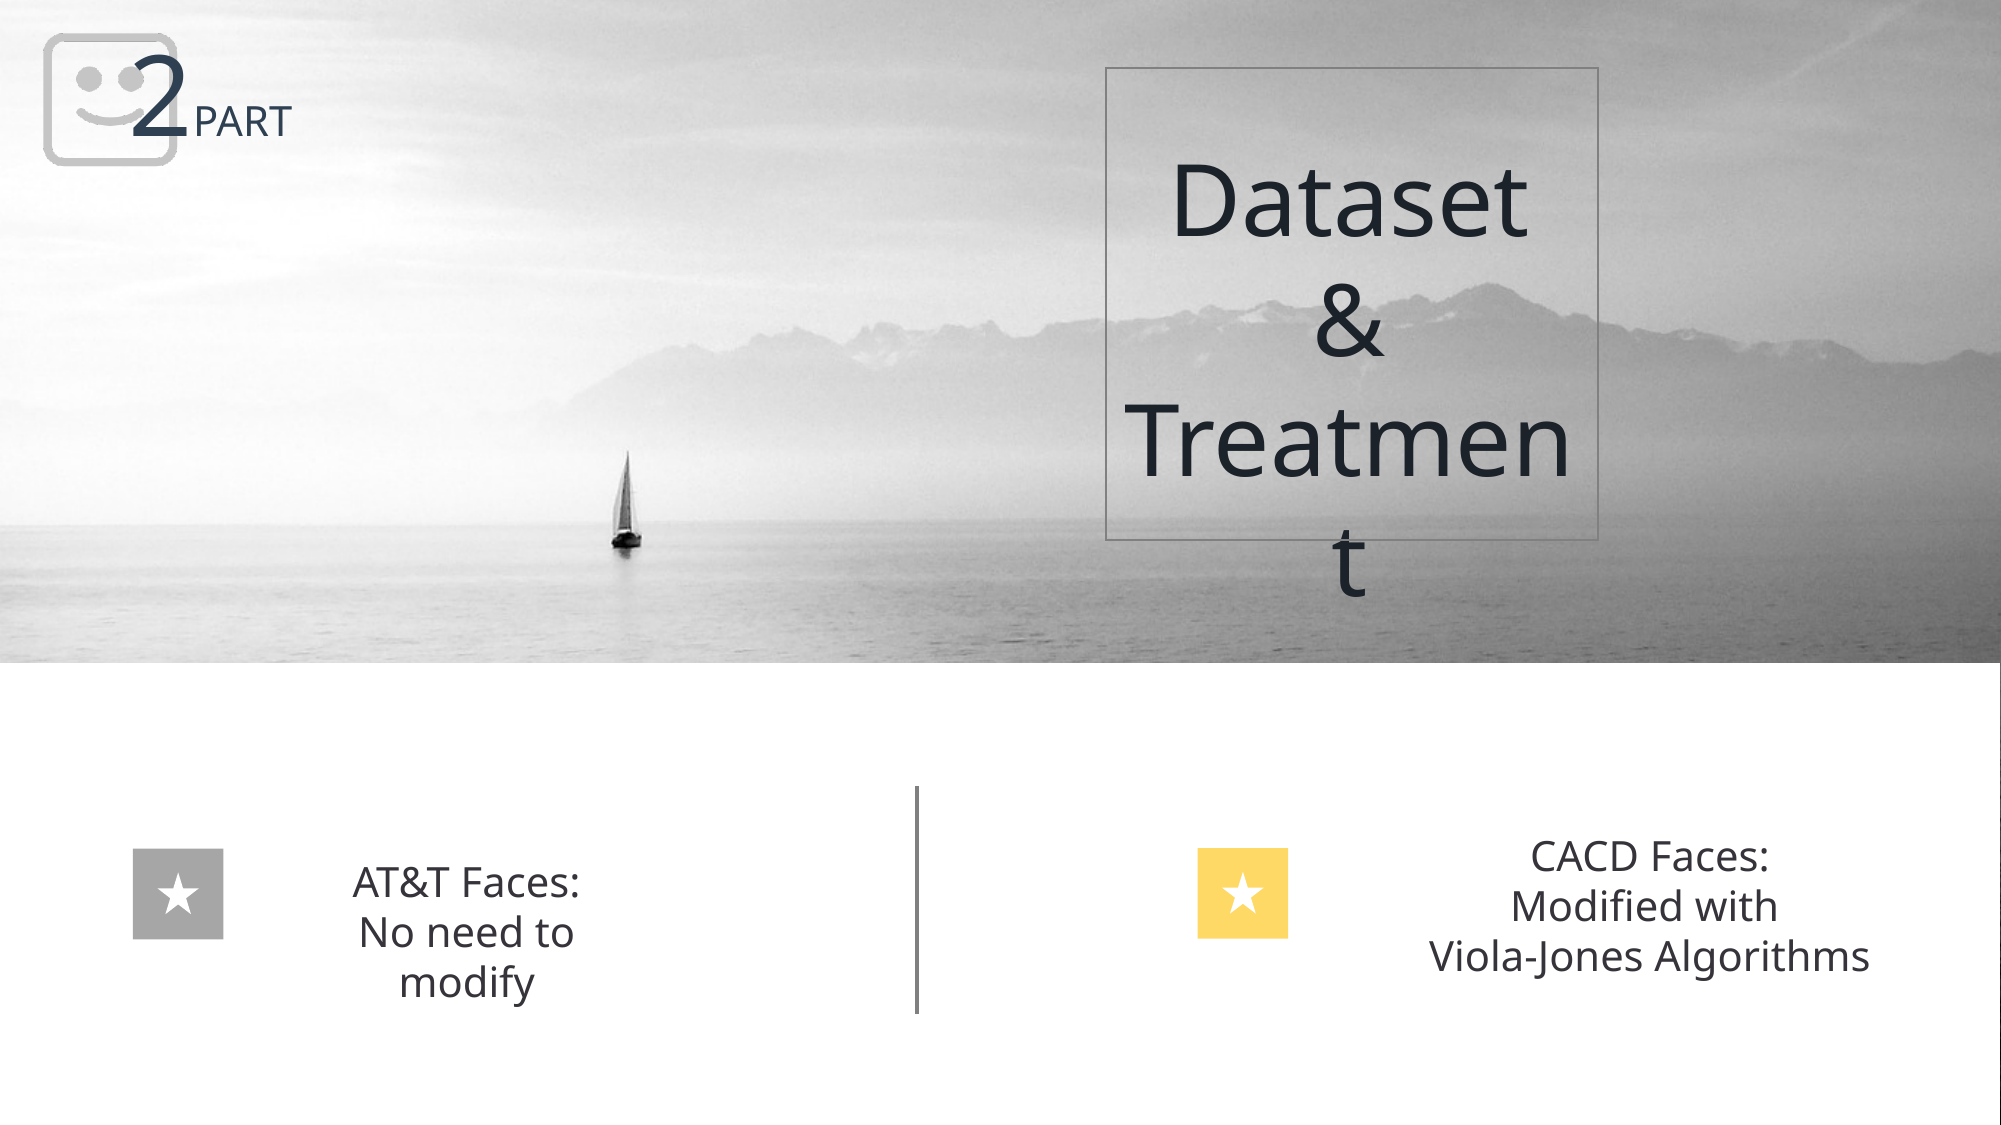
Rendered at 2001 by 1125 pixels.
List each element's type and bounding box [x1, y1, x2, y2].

picture [0, 0, 2001, 1125]
text_box [1197, 848, 1289, 939]
text_box [132, 848, 224, 940]
